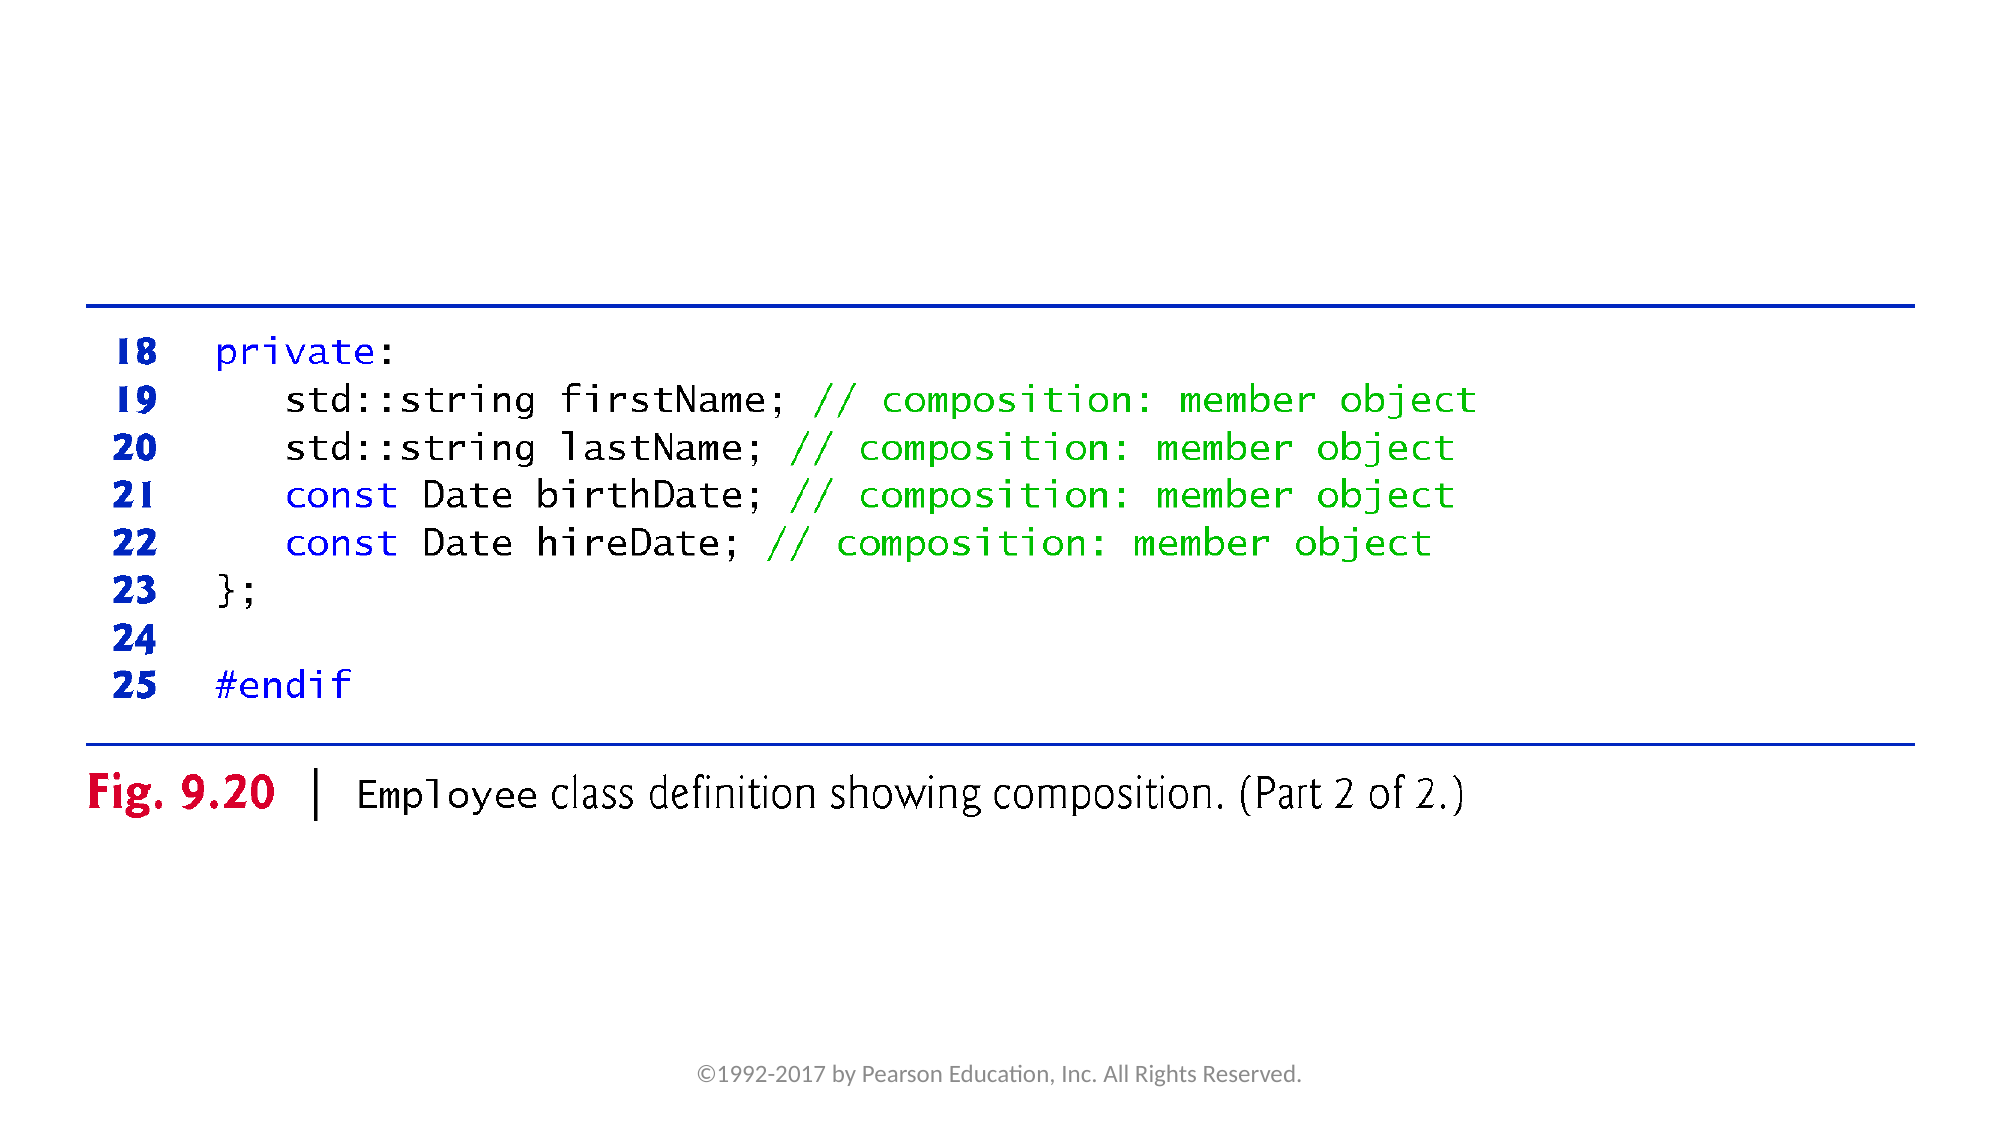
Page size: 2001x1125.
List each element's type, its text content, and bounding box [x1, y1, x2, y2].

footer ©1992-2017 by Pearson Education, Inc. All Rights Reserved. [662, 1042, 1338, 1103]
picture [0, 218, 2000, 906]
